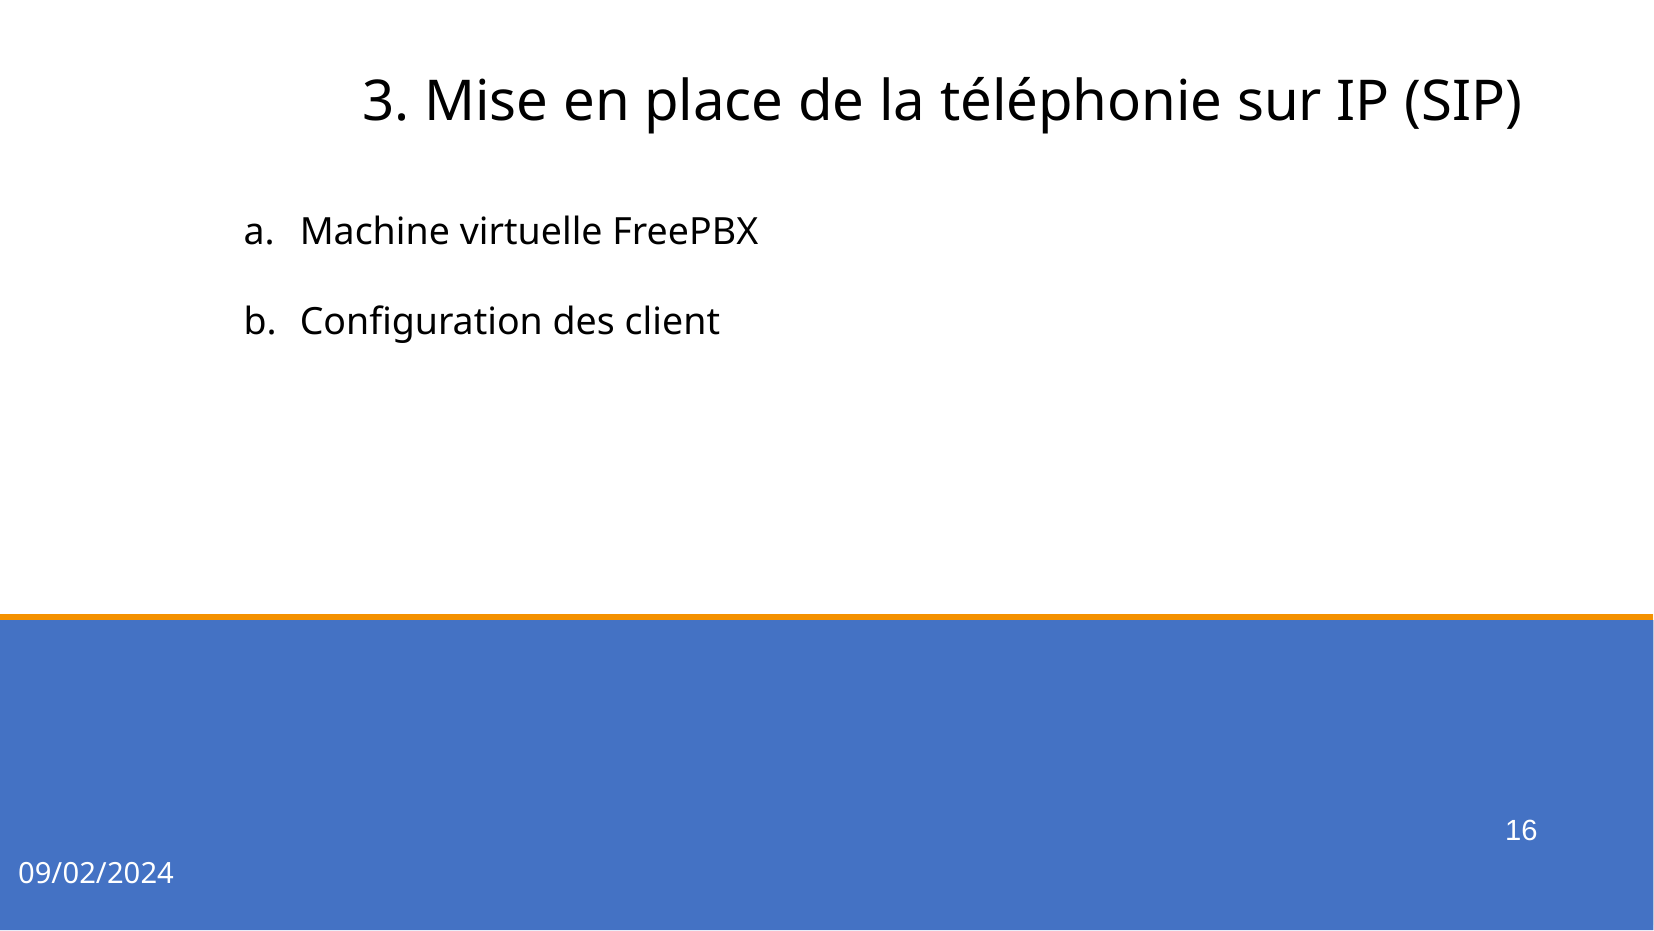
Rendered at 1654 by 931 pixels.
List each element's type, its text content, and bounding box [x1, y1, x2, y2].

text_box 16 [1490, 803, 1553, 854]
text_box 09/02/2024 [12, 827, 307, 917]
text_box 3. Mise en place de la téléphonie sur IP (SIP) [209, 48, 1601, 162]
text_box Machine virtuelle FreePBX Configuration des client [209, 191, 960, 711]
